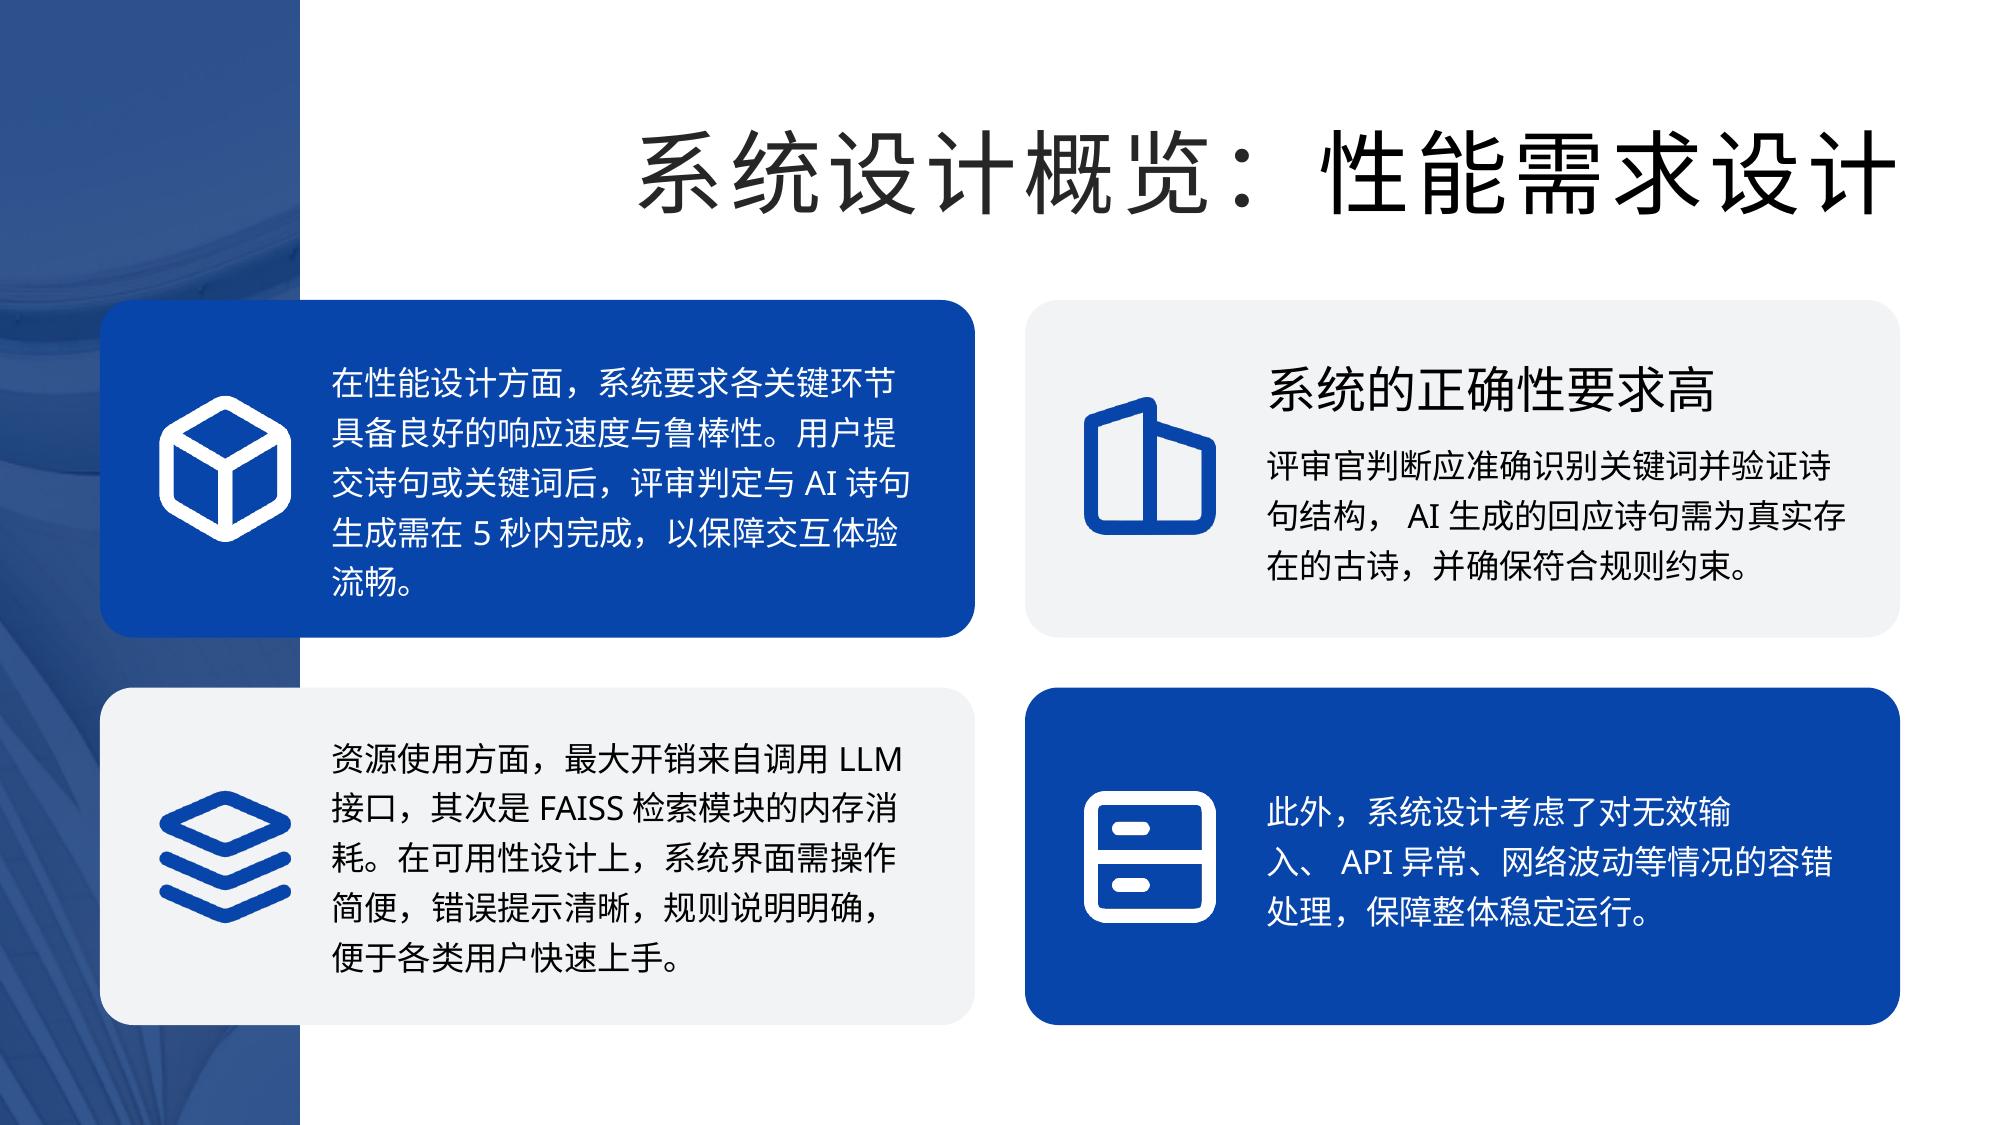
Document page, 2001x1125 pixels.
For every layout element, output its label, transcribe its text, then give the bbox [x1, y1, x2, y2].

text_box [99, 299, 1901, 1026]
picture [0, 0, 301, 1125]
title 系统设计概览：性能需求设计 [377, 99, 1900, 225]
